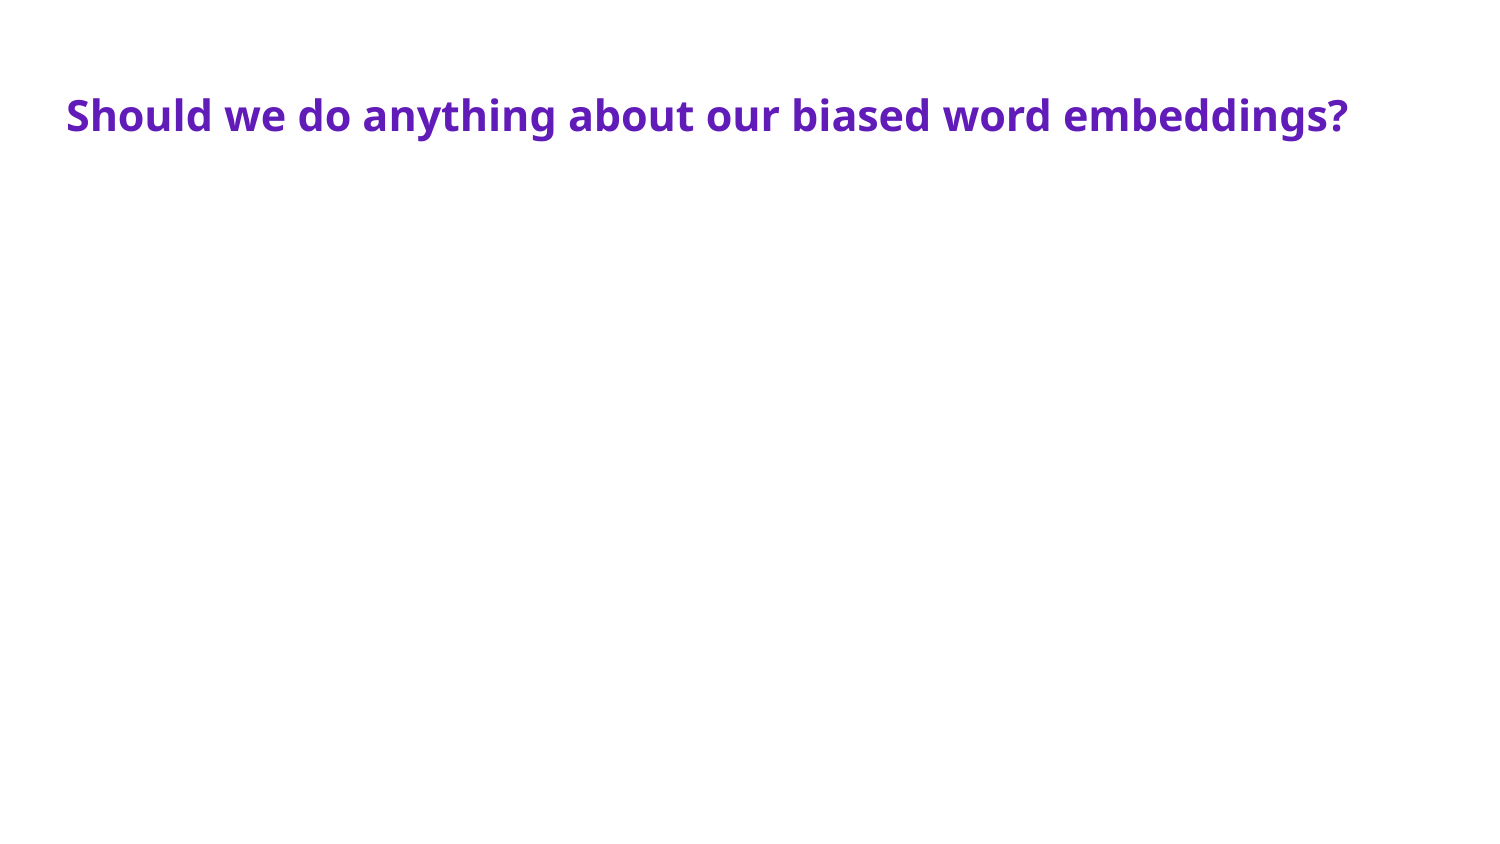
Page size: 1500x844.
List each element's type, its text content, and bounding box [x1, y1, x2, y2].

title Should we do anything about our biased word embeddings? [51, 72, 1449, 176]
